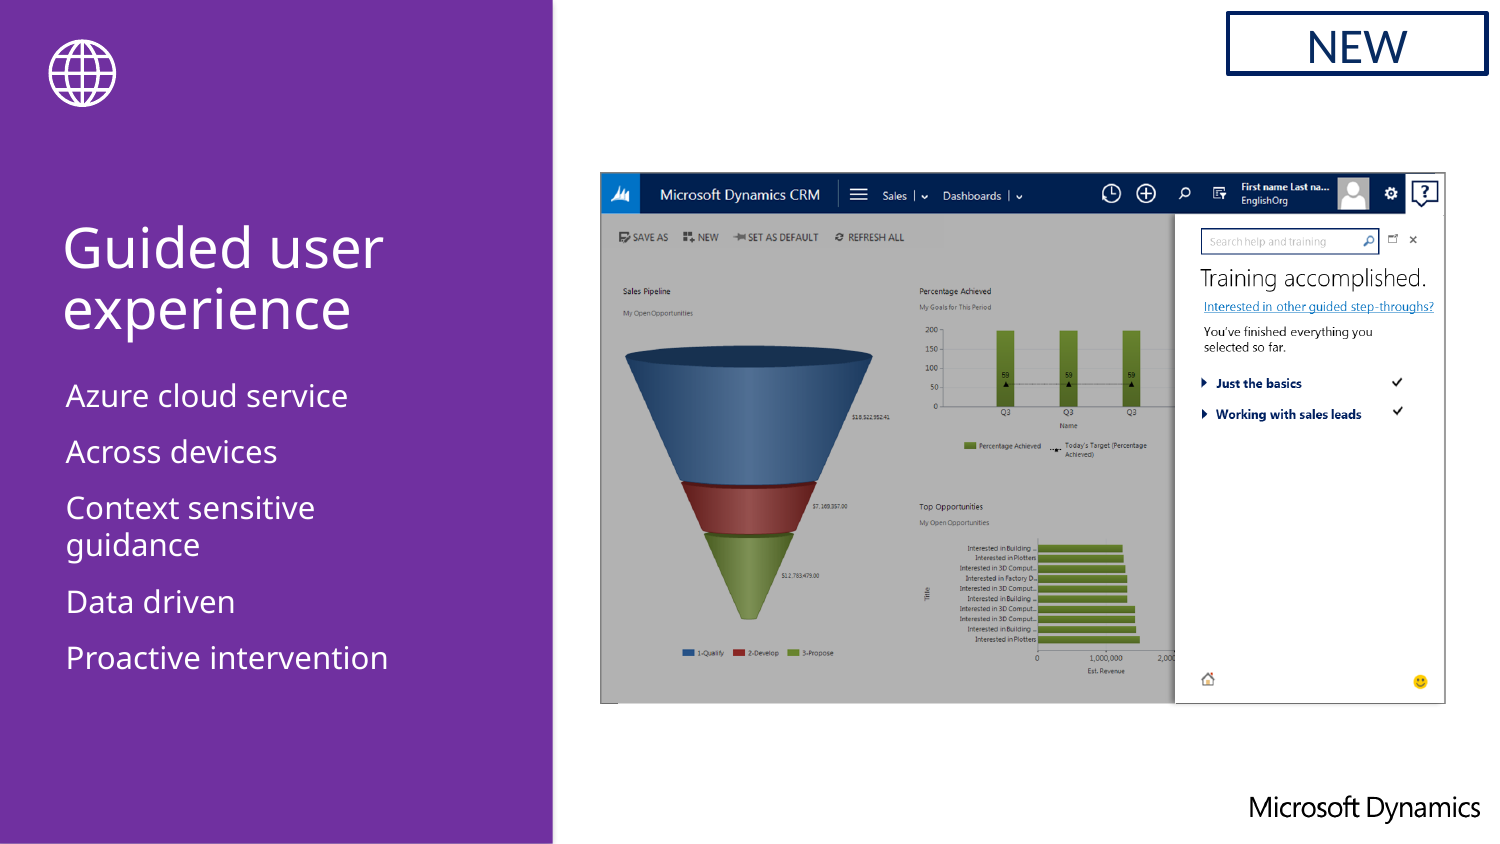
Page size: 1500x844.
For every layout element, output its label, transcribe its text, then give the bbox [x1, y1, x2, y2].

picture [599, 172, 1448, 710]
list Guided user experience [63, 3, 437, 342]
list Azure cloud service Across devices Context sensitive guidance Data driven Proactive intervention [65, 375, 440, 588]
picture [1229, 765, 1500, 844]
text_box NEW [1227, 13, 1487, 74]
